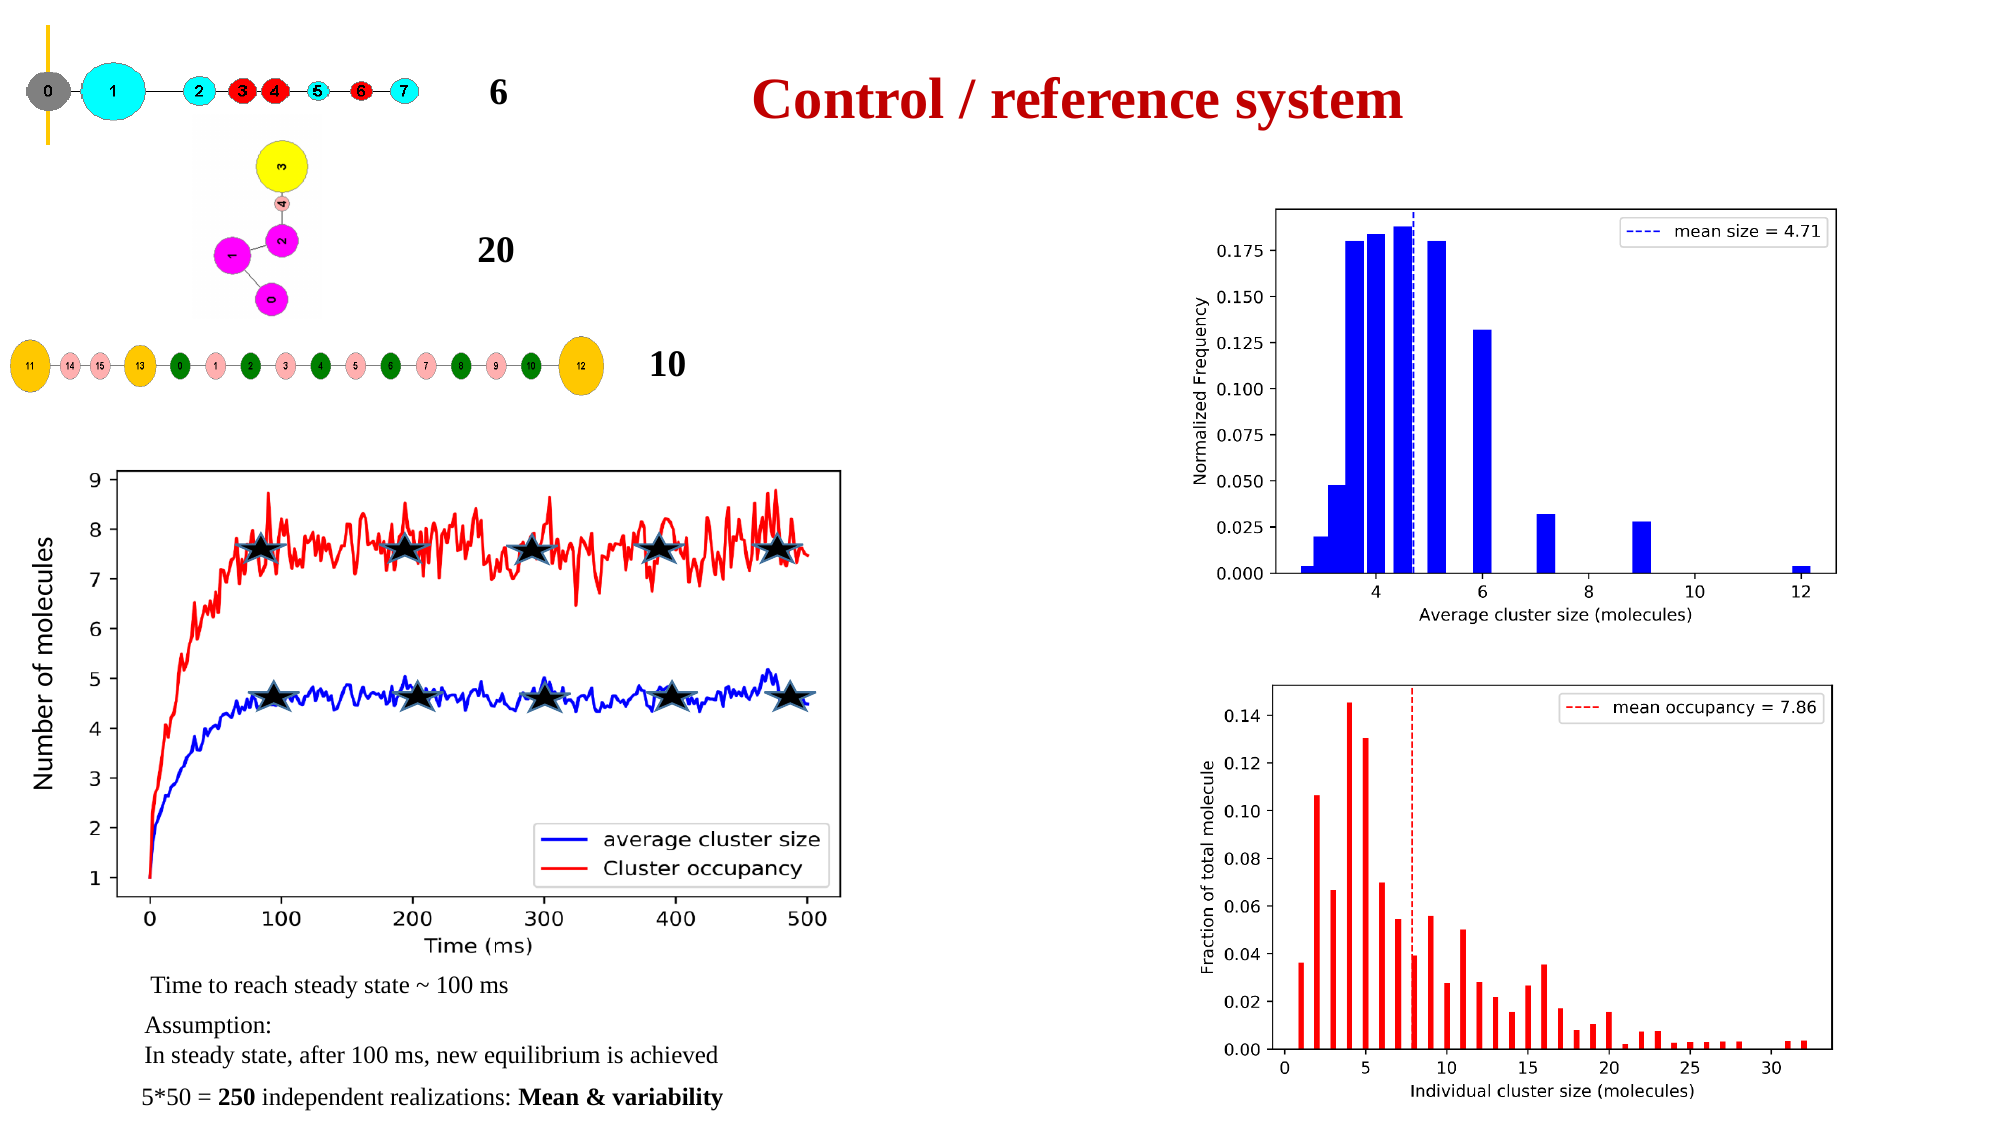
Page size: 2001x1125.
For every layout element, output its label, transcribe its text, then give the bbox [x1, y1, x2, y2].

text_box Control / reference system [737, 52, 1419, 138]
text_box Time to reach steady state ~ 100 ms [135, 967, 525, 1000]
picture [0, 25, 612, 403]
text_box Assumption: In steady state, after 100 ms, new equilibrium is achieved [129, 1000, 1029, 1076]
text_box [247, 681, 816, 712]
text_box 10 [634, 331, 702, 392]
text_box 6 [474, 59, 523, 120]
text_box 5*50 = 250 independent realizations: Mean & variability [126, 1073, 739, 1118]
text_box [0, 403, 933, 967]
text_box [235, 533, 804, 564]
picture [1182, 151, 1908, 1109]
text_box 20 [462, 217, 530, 278]
